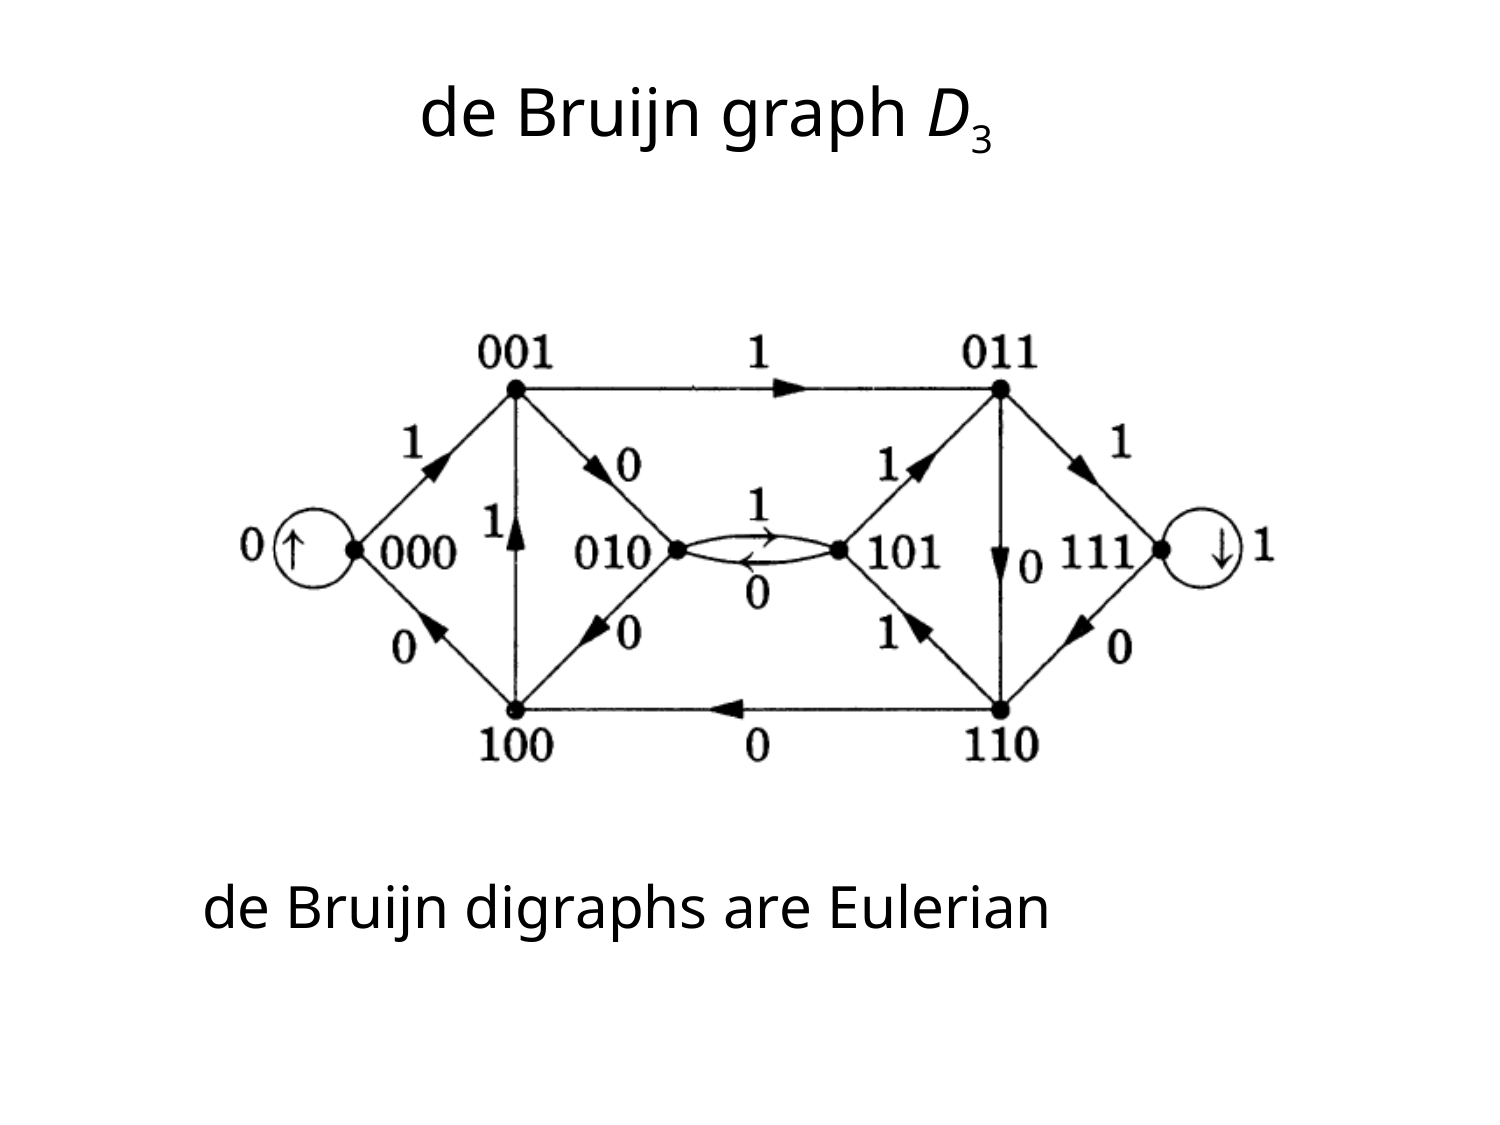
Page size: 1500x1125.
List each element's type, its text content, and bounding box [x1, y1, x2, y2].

picture [224, 331, 1307, 794]
text_box de Bruijn graph D3 [162, 62, 1250, 238]
text_box de Bruijn digraphs are Eulerian [187, 862, 1438, 948]
